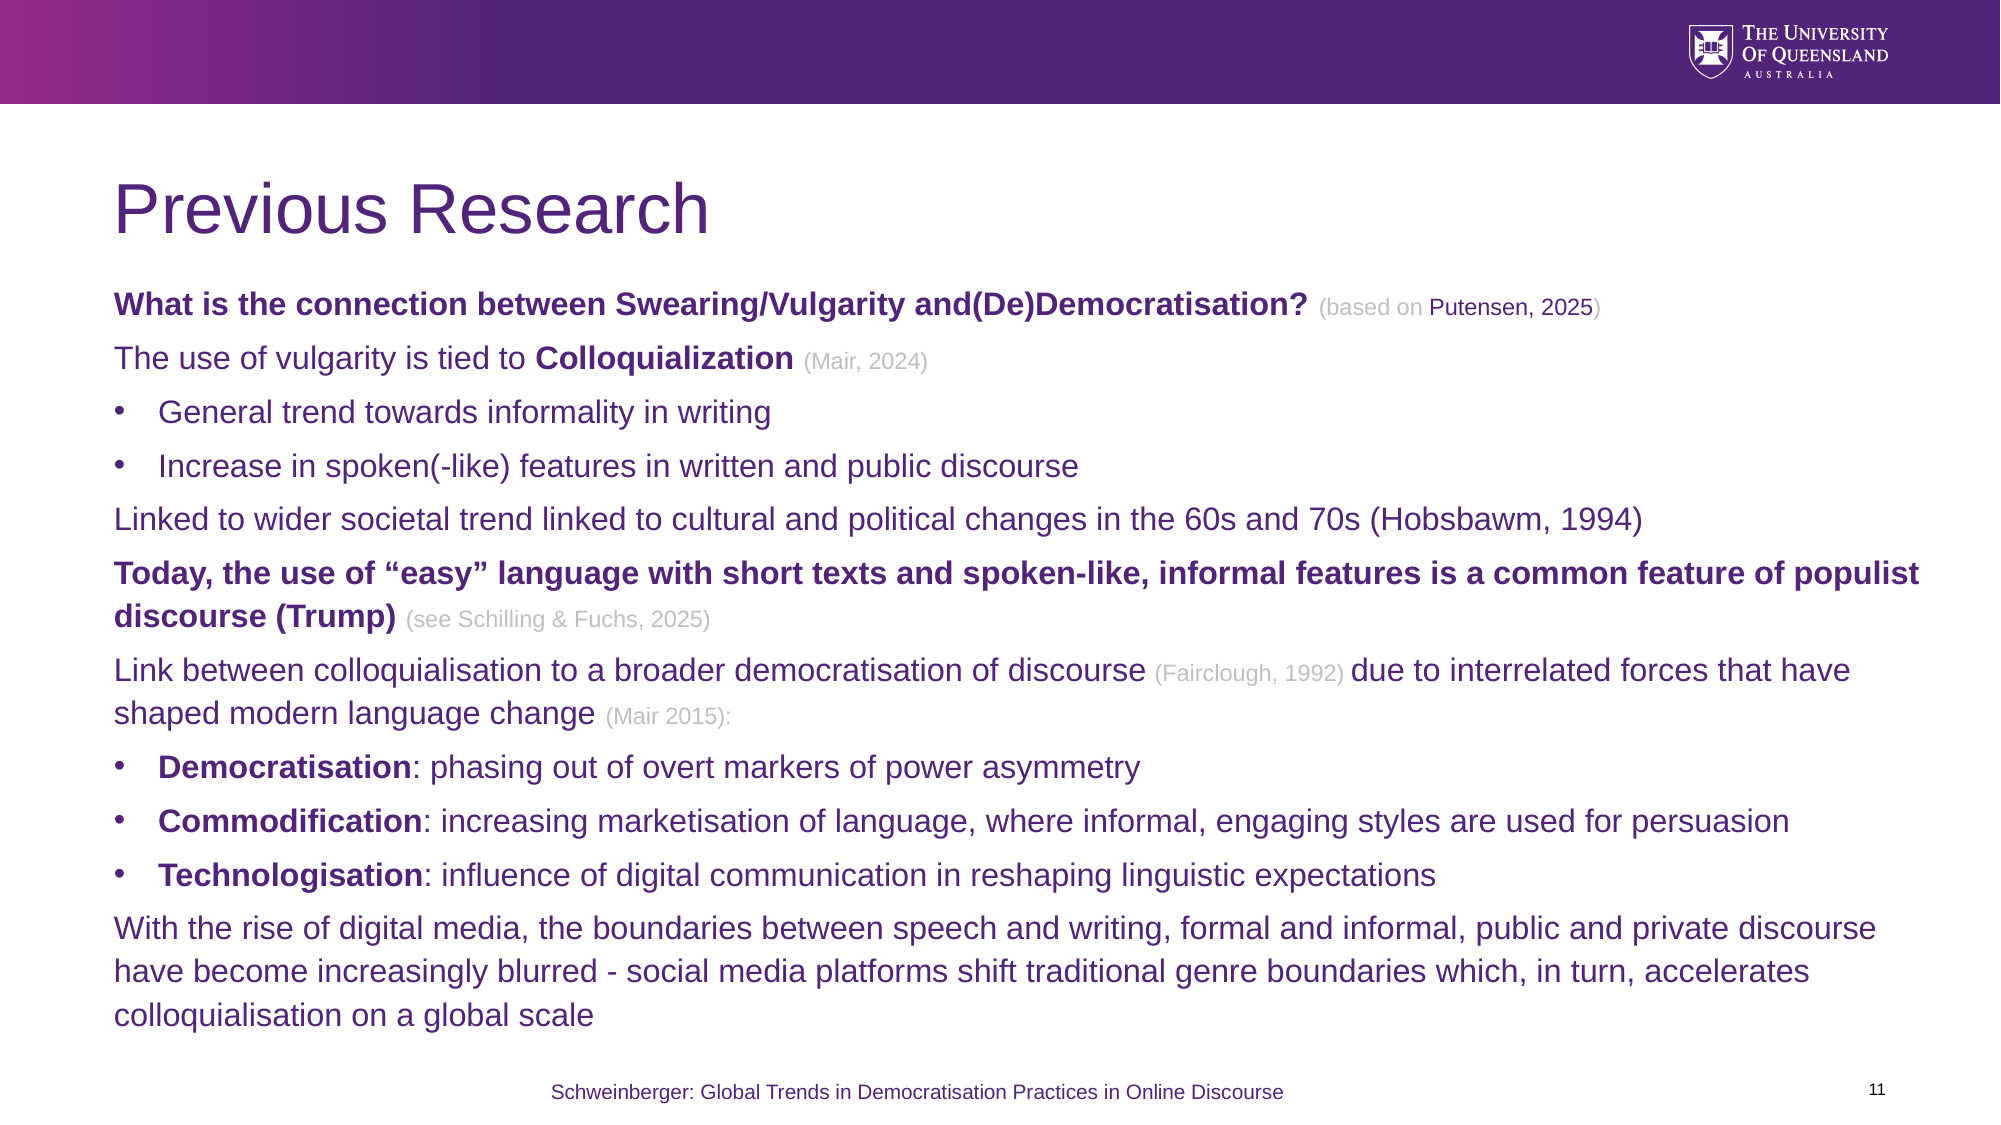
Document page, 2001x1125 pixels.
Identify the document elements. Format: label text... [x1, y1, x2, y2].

slide_number 11 [1838, 1069, 1886, 1109]
list What is the connection between Swearing/Vulgarity and(De)Democratisation? (based on Putensen, 2025) The use of vulgarity is tied to Colloquialization (Mair, 2024) General trend towards informality in writing Increase in spoken(-like) features in written and public discourse Linked to wider societal trend linked to cultural and political changes in the 60s and 70s (Hobsbawm, 1994) Today, the use of “easy” language with short texts and spoken-like, informal features is a common feature of populist discourse (Trump) (see Schilling & Fuchs, 2025) Link between colloquialisation to a broader democratisation of discourse (Fairclough, 1992) due to interrelated forces that have shaped modern language change (Mair 2015): Democratisation: phasing out of overt markers of power asymmetry Commodification: increasing marketisation of language, where informal, engaging styles are used for persuasion Technologisation: influence of digital communication in reshaping linguistic expectations With the rise of digital media, the boundaries between speech and writing, formal and informal, public and private discourse have become increasingly blurred - social media platforms shift traditional genre boundaries which, in turn, accelerates colloquialisation on a global scale [114, 278, 1934, 1035]
title Previous Research [114, 172, 1886, 250]
picture [1689, 25, 1888, 79]
list Schweinberger: Global Trends in Democratisation Practices in Online Discourse [480, 1070, 1355, 1110]
